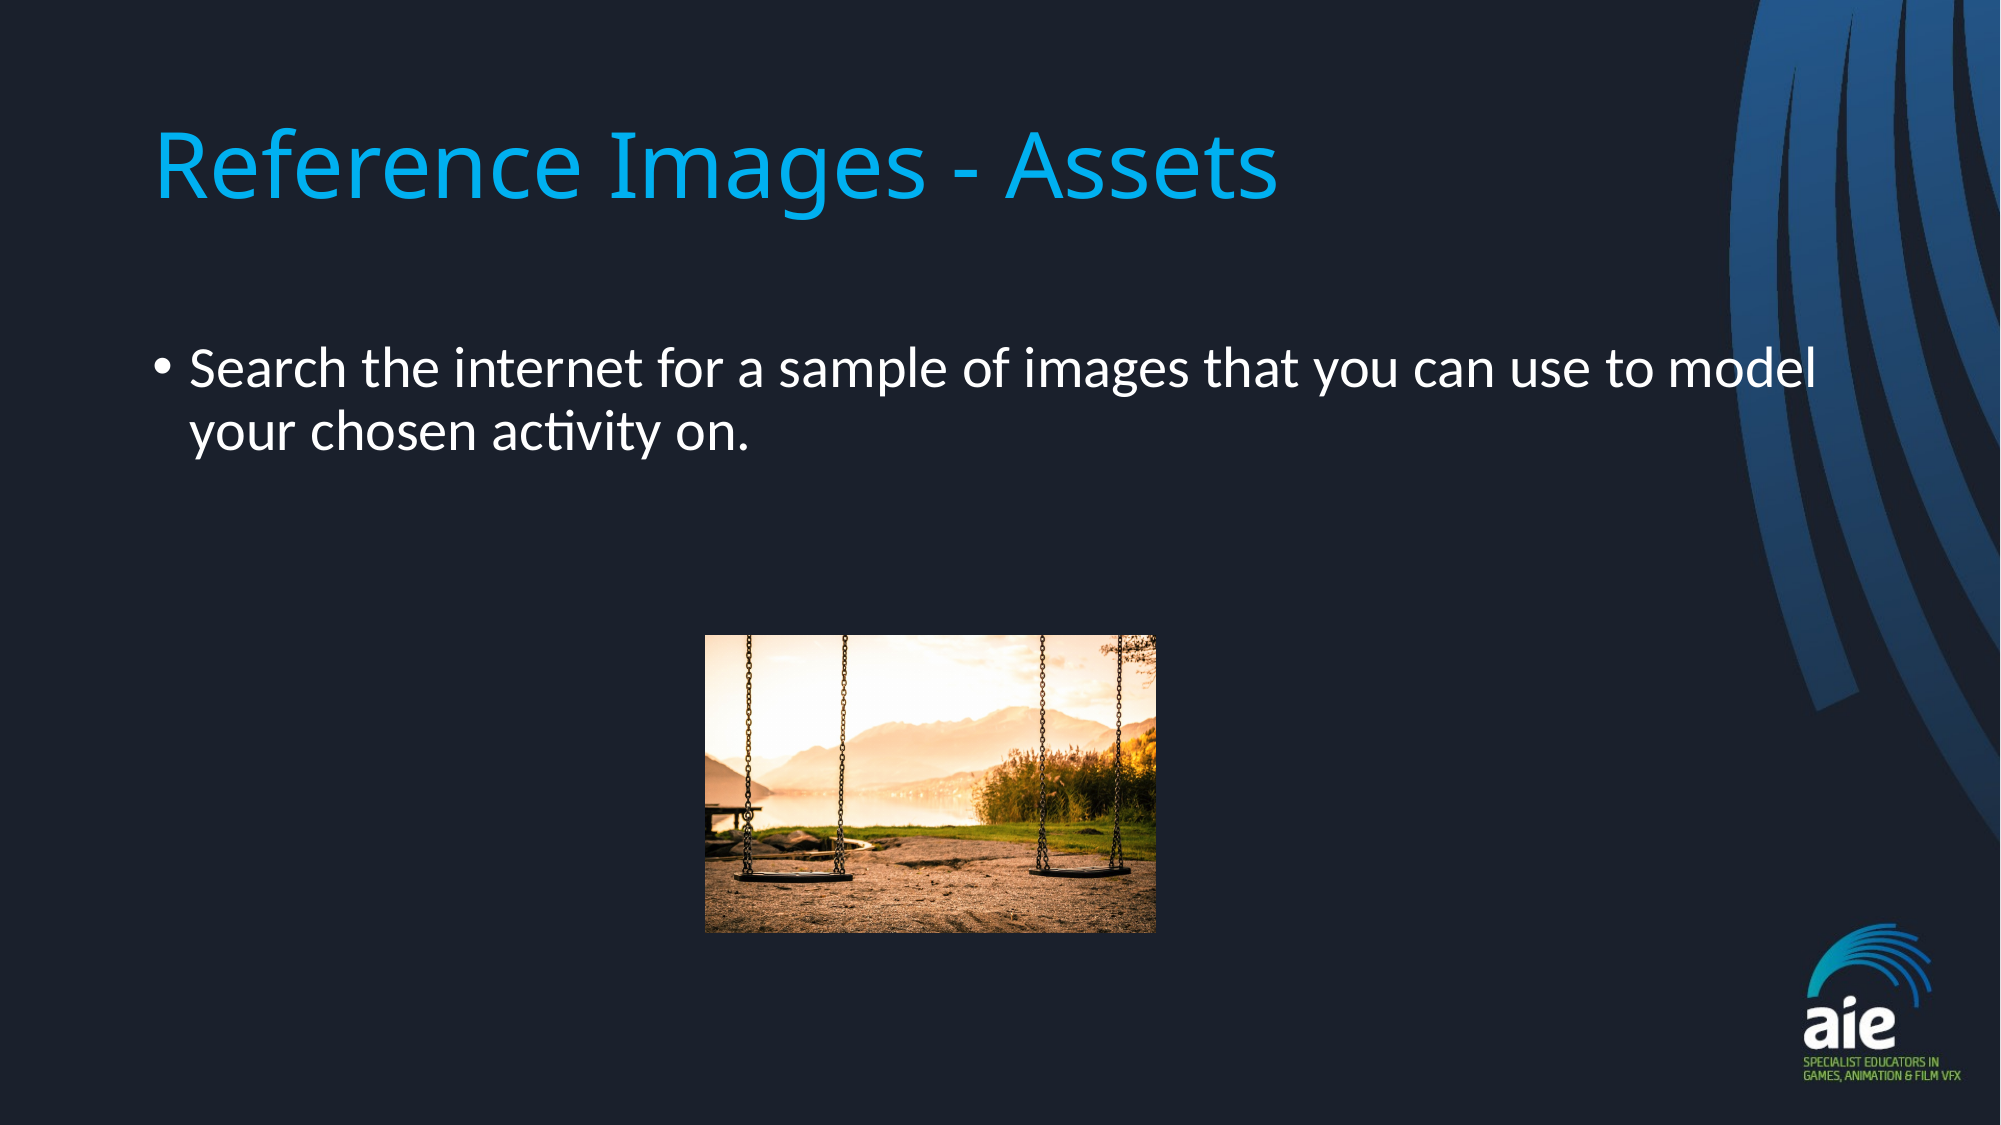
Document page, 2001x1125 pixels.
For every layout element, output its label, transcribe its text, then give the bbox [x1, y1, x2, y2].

list Search the internet for a sample of images that you can use to model your chosen activity on. [137, 329, 1863, 1014]
picture [0, 0, 2001, 1125]
title Reference Images - Assets [137, 59, 1863, 278]
